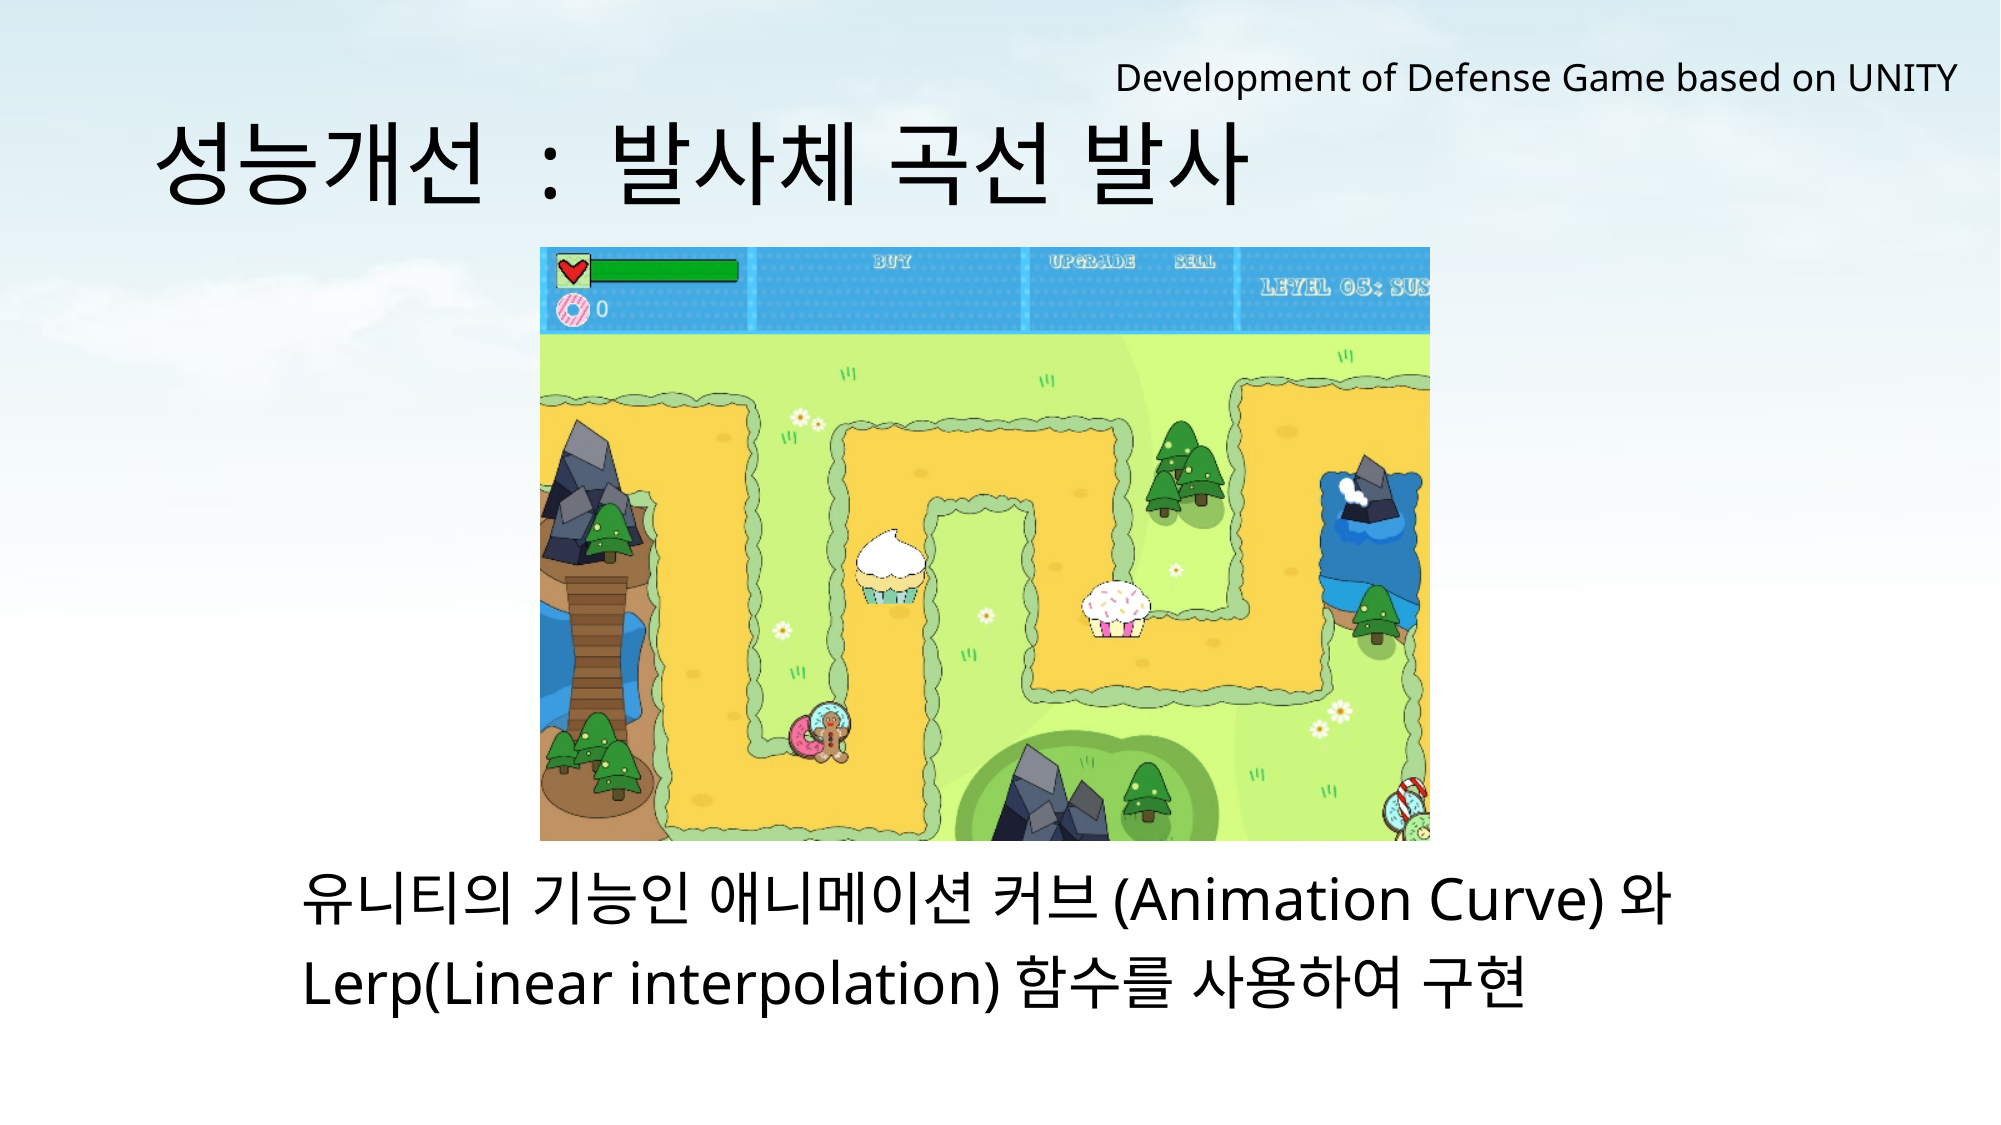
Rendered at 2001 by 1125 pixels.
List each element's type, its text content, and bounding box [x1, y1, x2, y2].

title 성능개선 : 발사체 곡선 발사 [137, 59, 1863, 278]
picture [0, 0, 2001, 1125]
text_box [539, 246, 1431, 842]
text_box 유니티의 기능인 애니메이션 커브(Animation Curve)와 Lerp(Linear interpolation)함수를 사용하여 구현 [286, 862, 2000, 1125]
text_box Development of Defense Game based on UNITY [1099, 46, 2000, 107]
